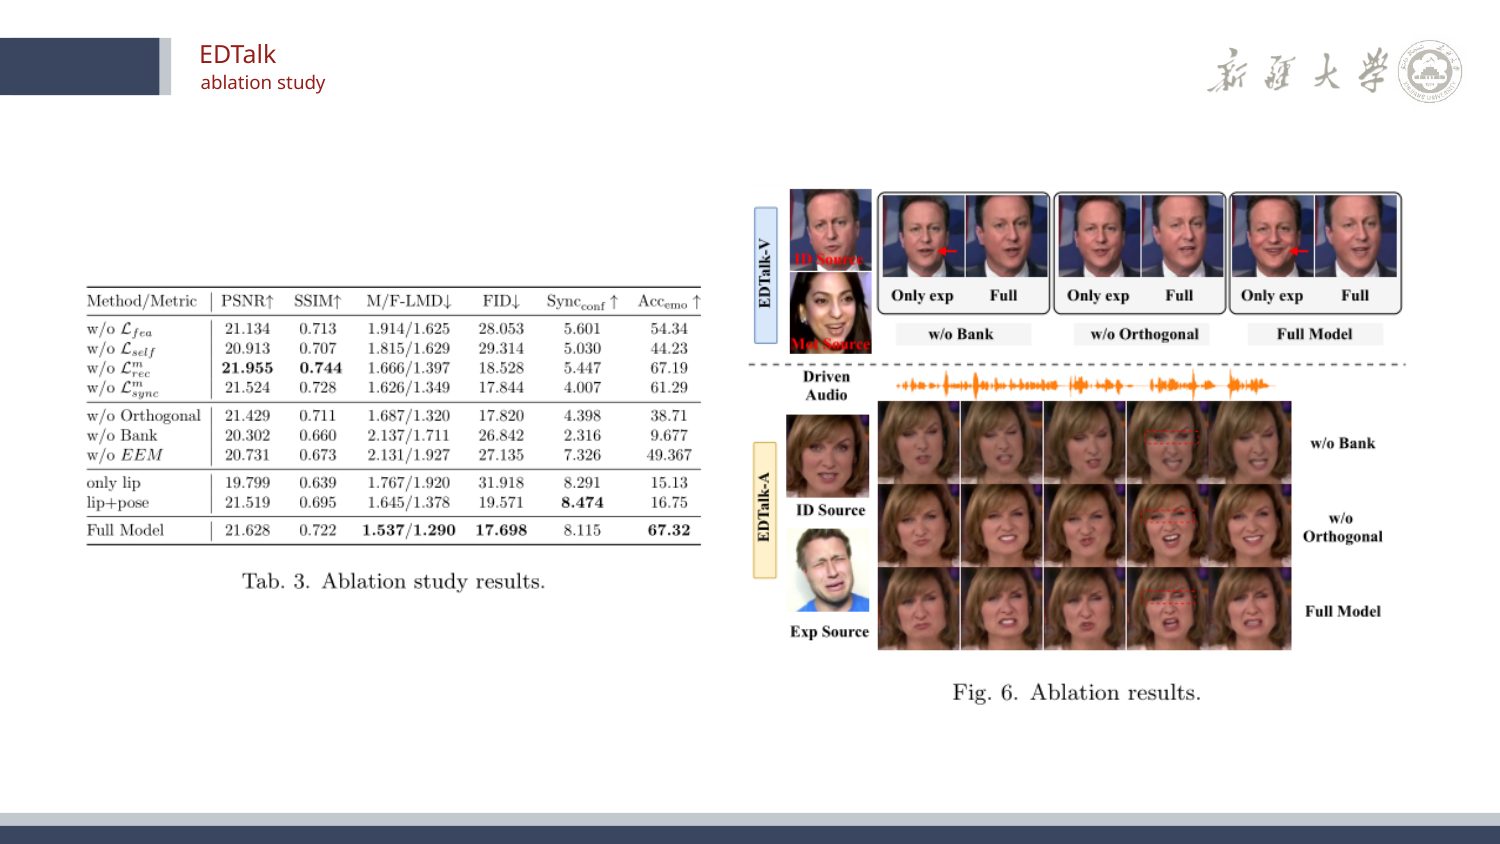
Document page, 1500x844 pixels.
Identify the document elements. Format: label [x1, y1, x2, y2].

text_box [0, 33, 1500, 844]
picture [64, 173, 1439, 717]
